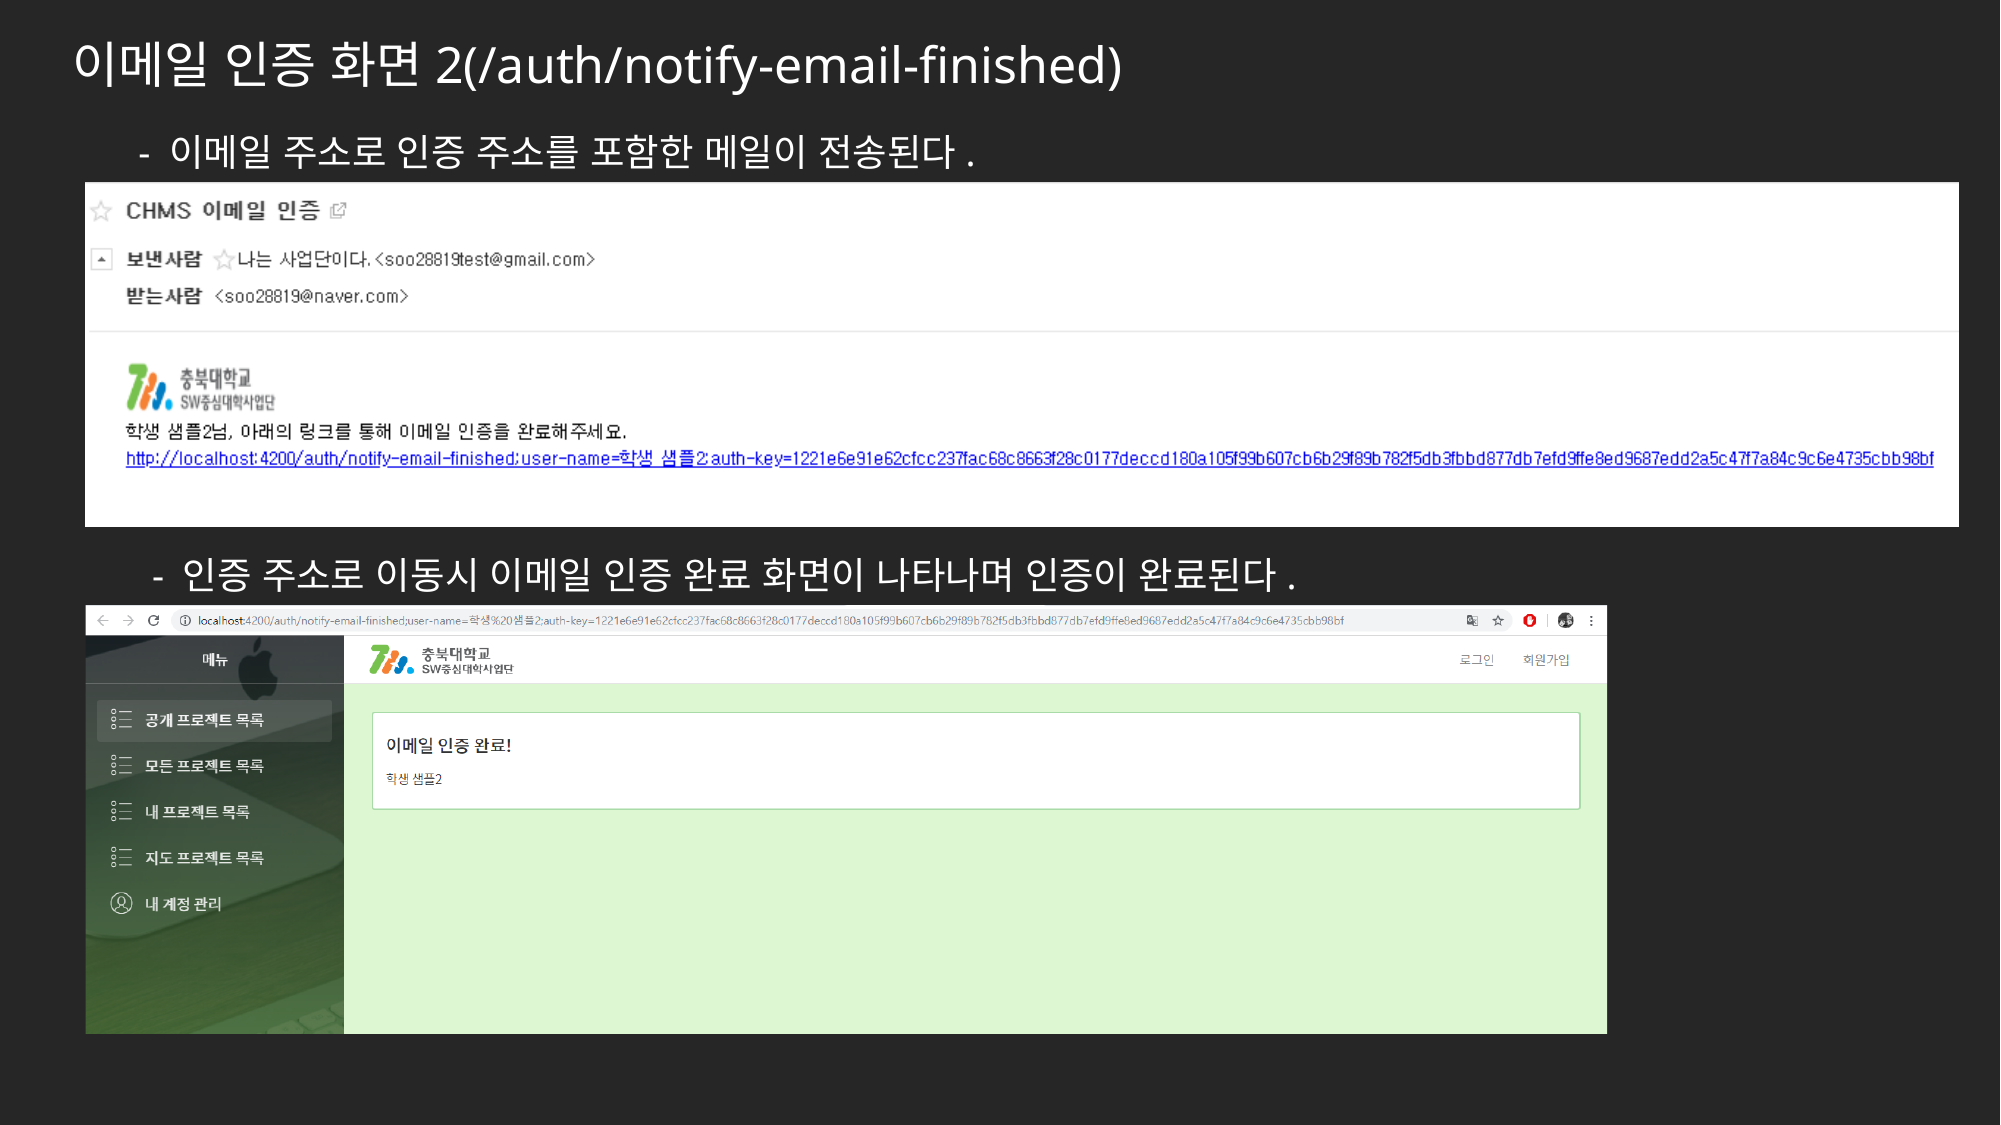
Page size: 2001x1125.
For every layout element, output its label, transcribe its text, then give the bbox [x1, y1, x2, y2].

text_box - 이메일 주소로 인증 주소를 포함한 메일이 전송된다. [123, 122, 991, 182]
text_box 이메일 인증 화면2(/auth/notify-email-finished) [58, 26, 1138, 102]
picture [85, 605, 1608, 1034]
text_box - 인증 주소로 이동시 이메일 인증 완료 화면이 나타나며 인증이 완료된다. [137, 544, 1312, 605]
picture [85, 182, 1959, 527]
